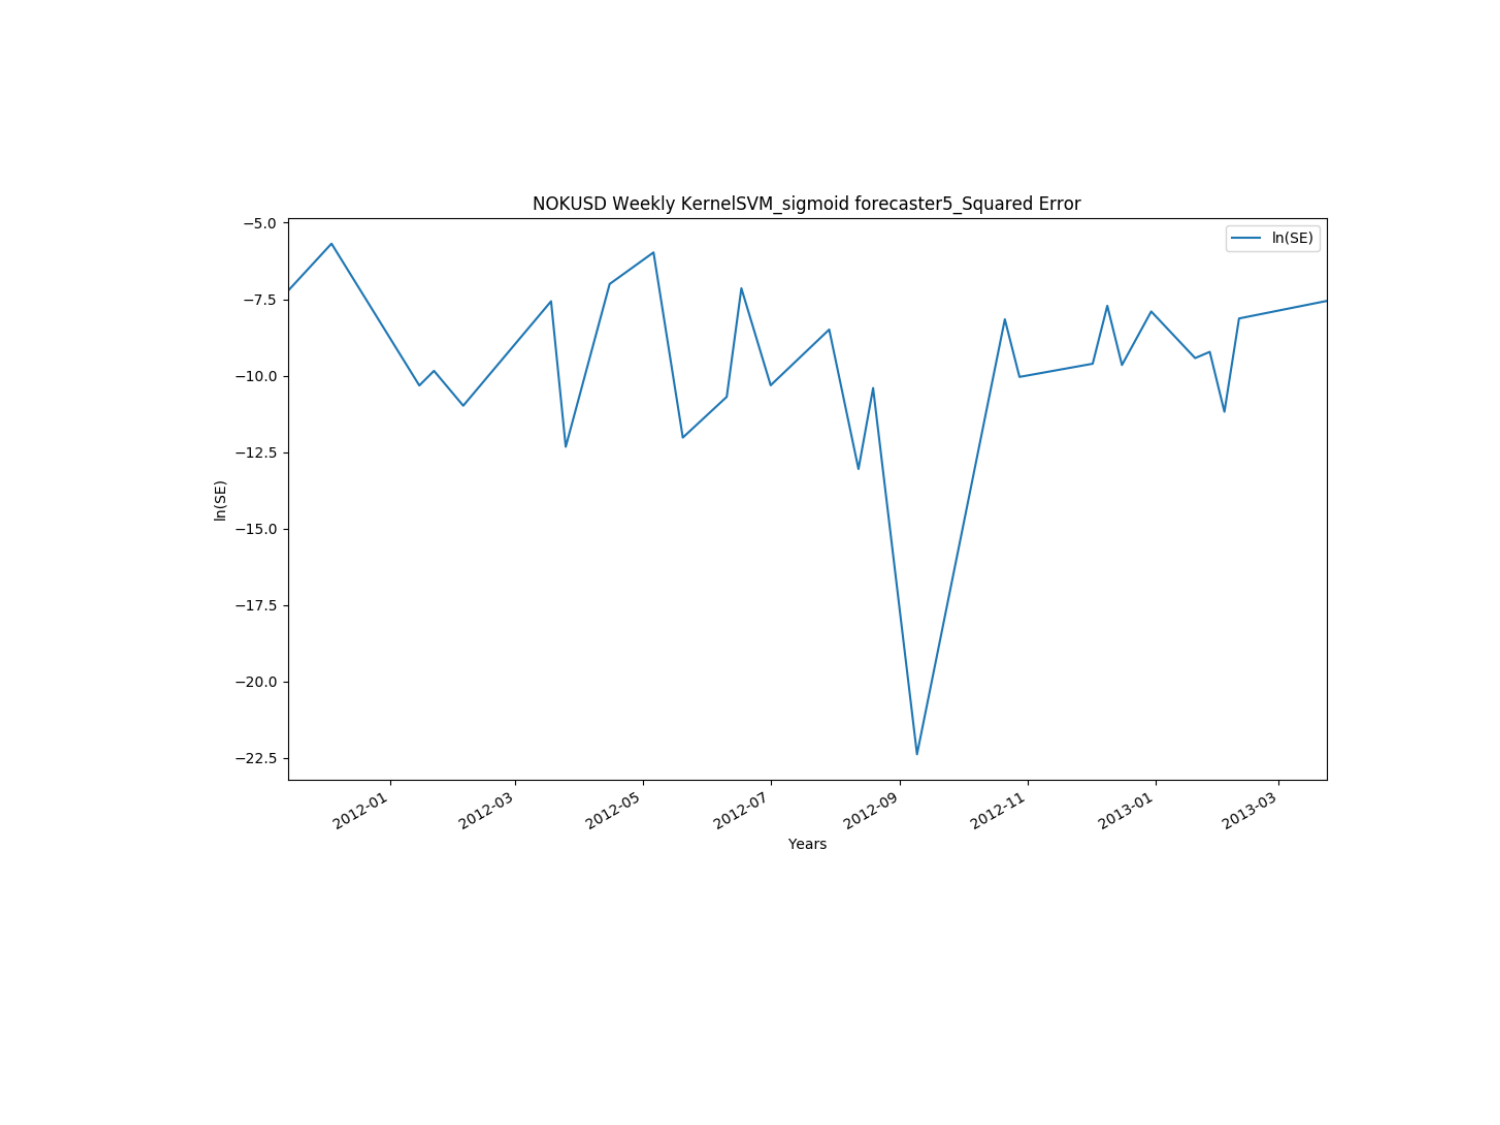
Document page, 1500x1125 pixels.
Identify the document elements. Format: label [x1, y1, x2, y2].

picture [119, 119, 1461, 946]
